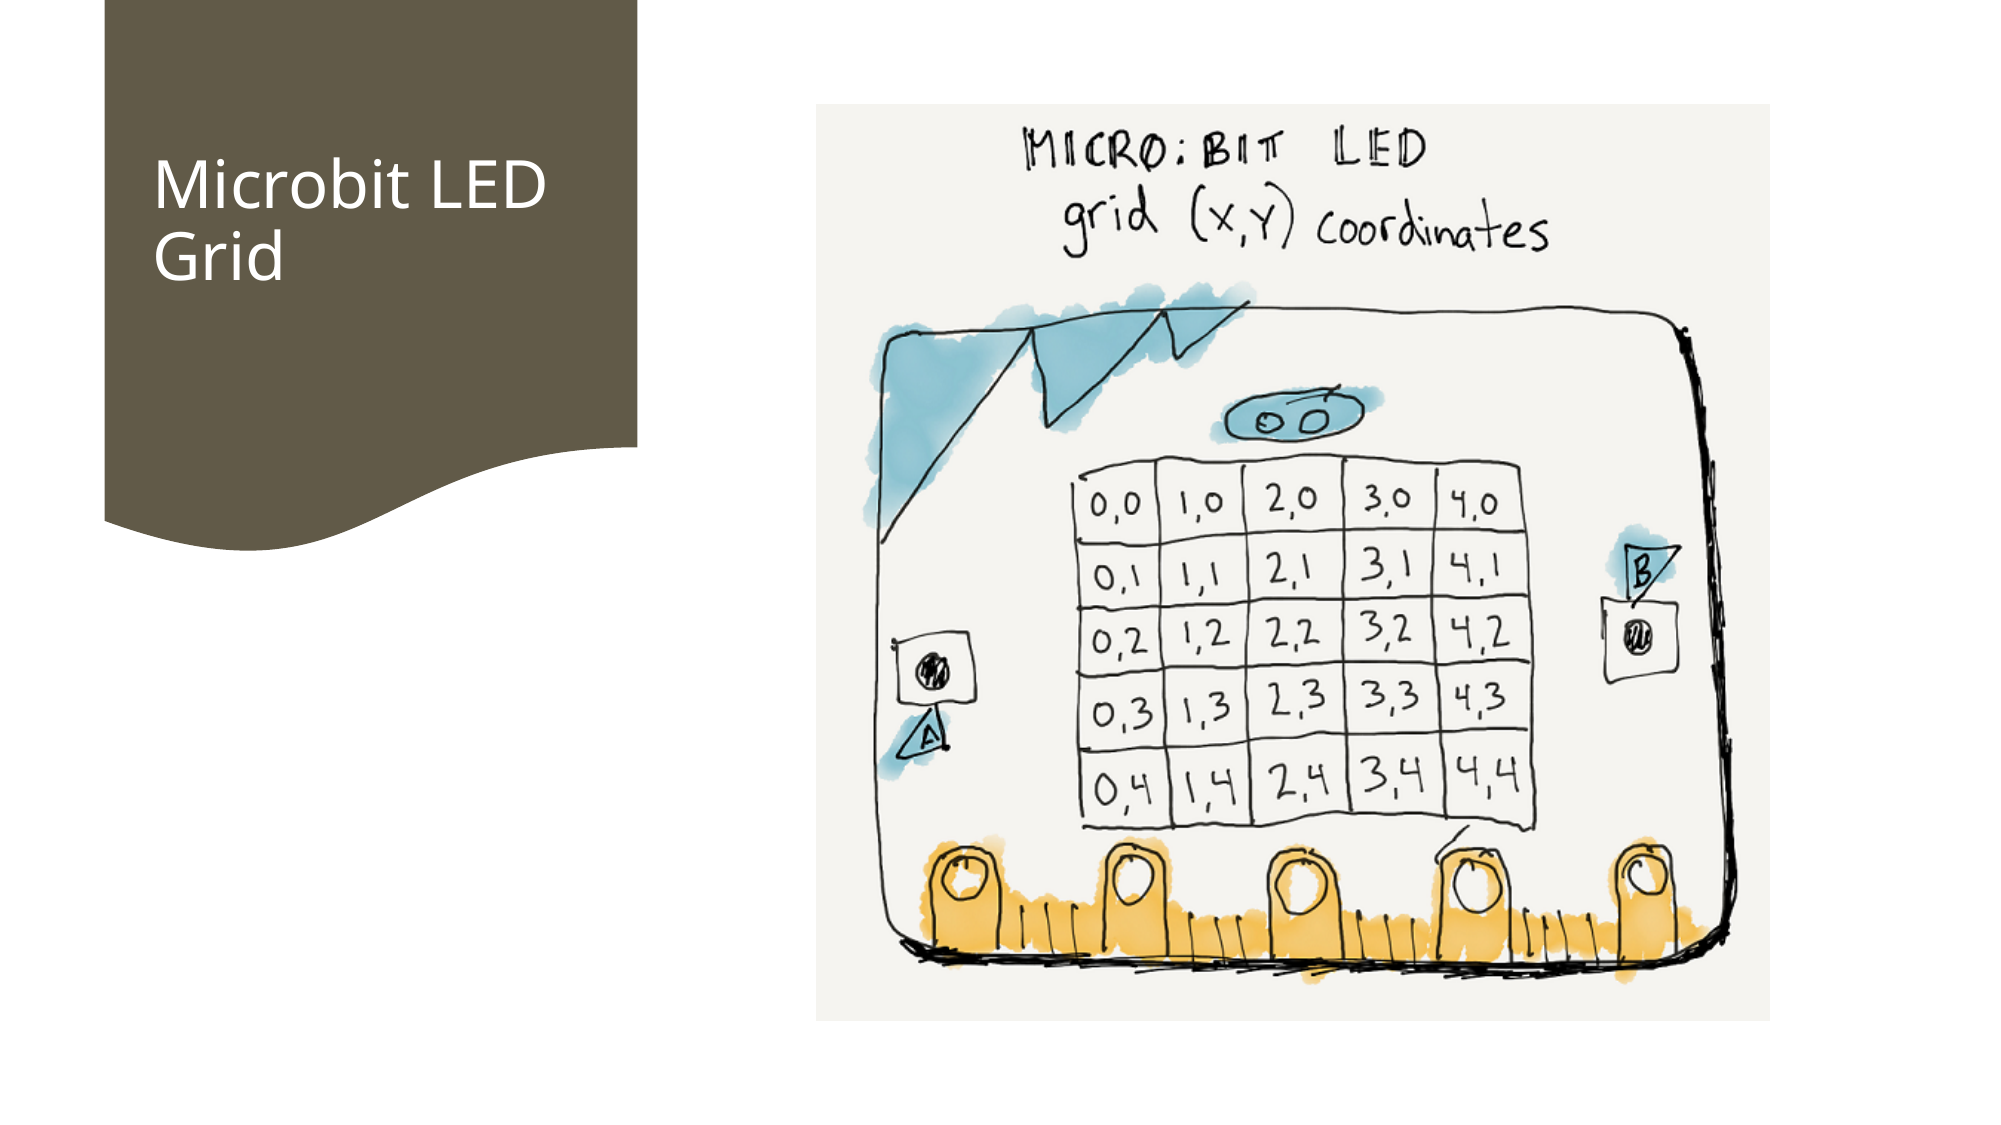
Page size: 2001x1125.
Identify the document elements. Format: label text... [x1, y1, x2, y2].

title Microbit LED Grid [137, 28, 604, 417]
text_box [103, 0, 639, 552]
picture [816, 104, 1770, 1021]
